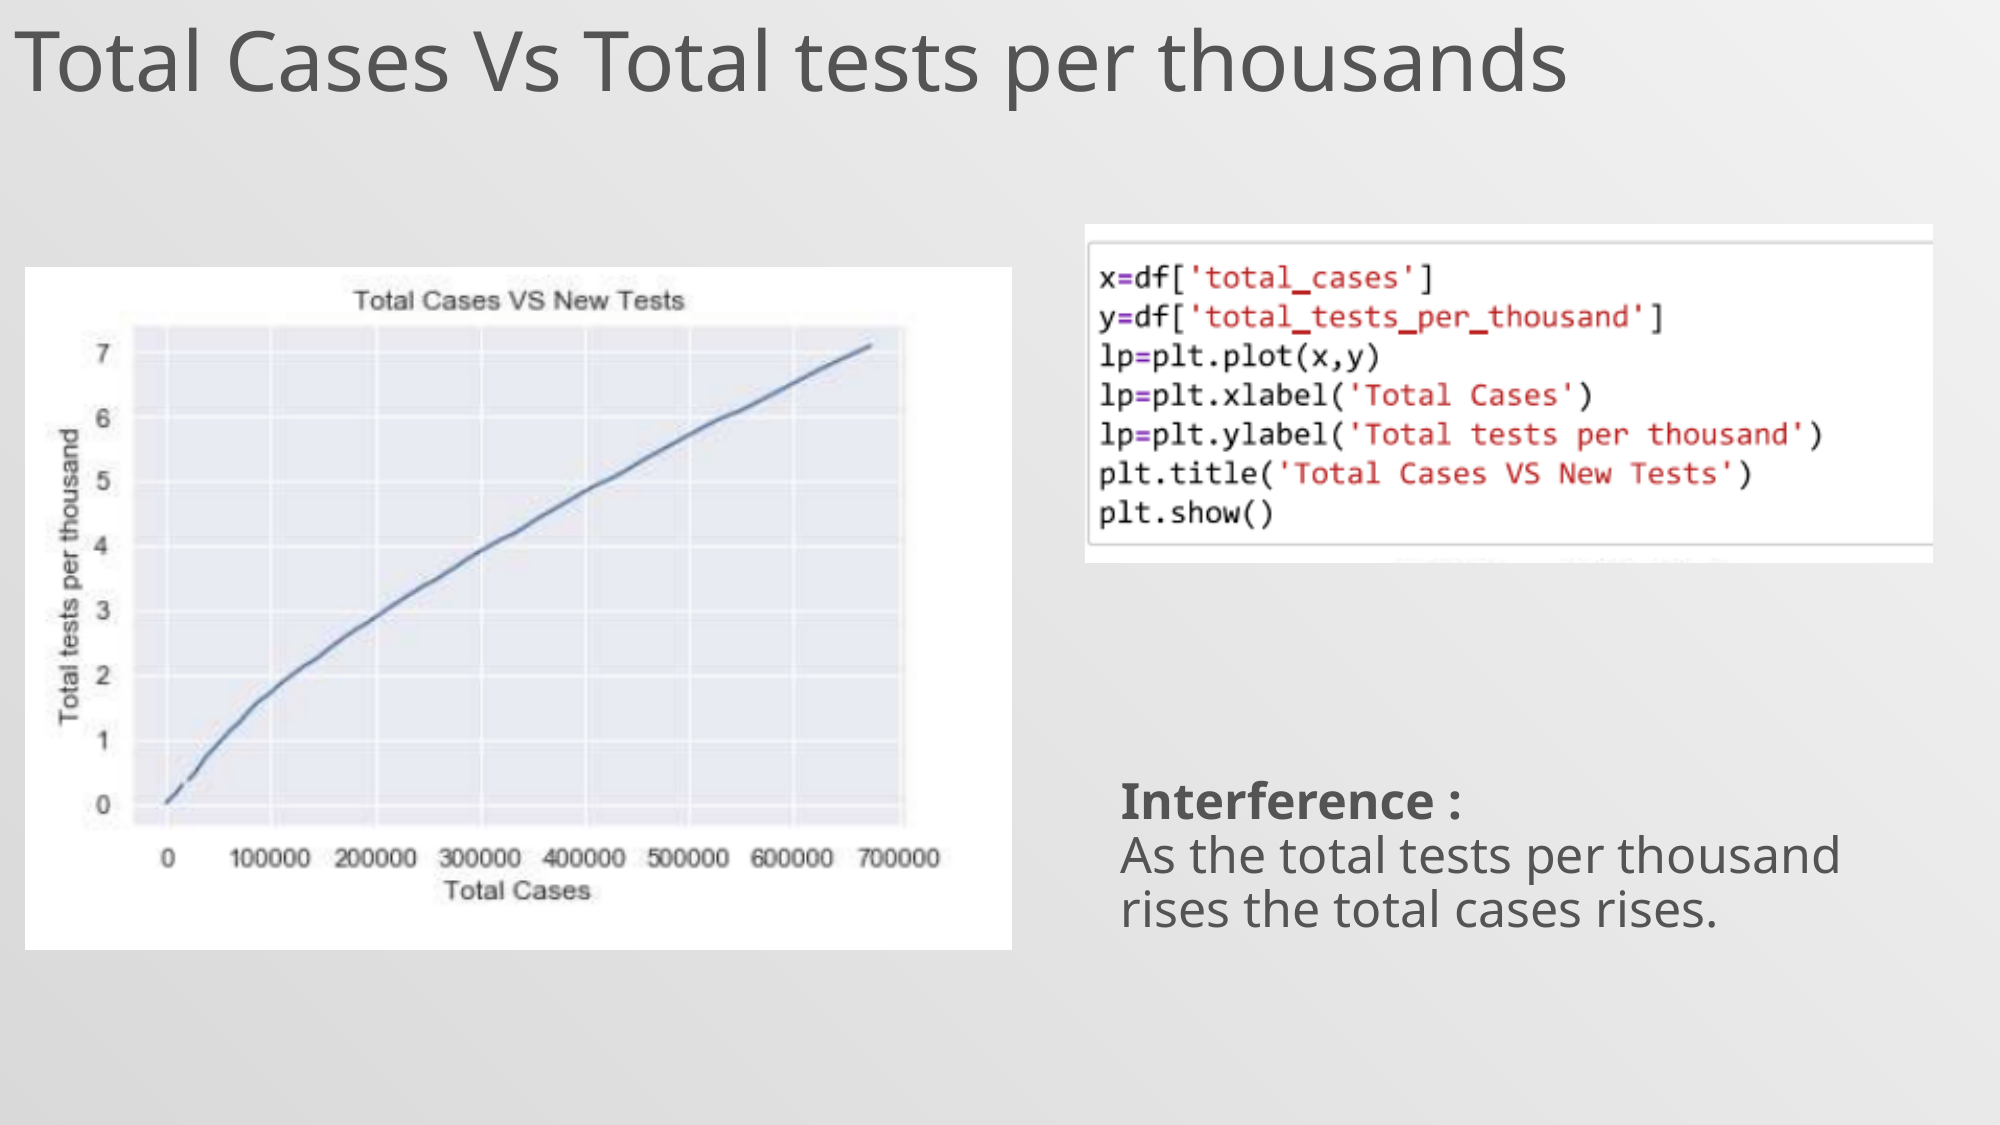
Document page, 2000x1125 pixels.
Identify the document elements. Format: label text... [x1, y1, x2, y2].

picture [25, 267, 1012, 950]
text_box Total Cases Vs Total tests per thousands [0, 12, 2000, 171]
picture [1084, 224, 1933, 563]
text_box Interference : As the total tests per thousand rises the total cases rises. [1105, 768, 1933, 1000]
